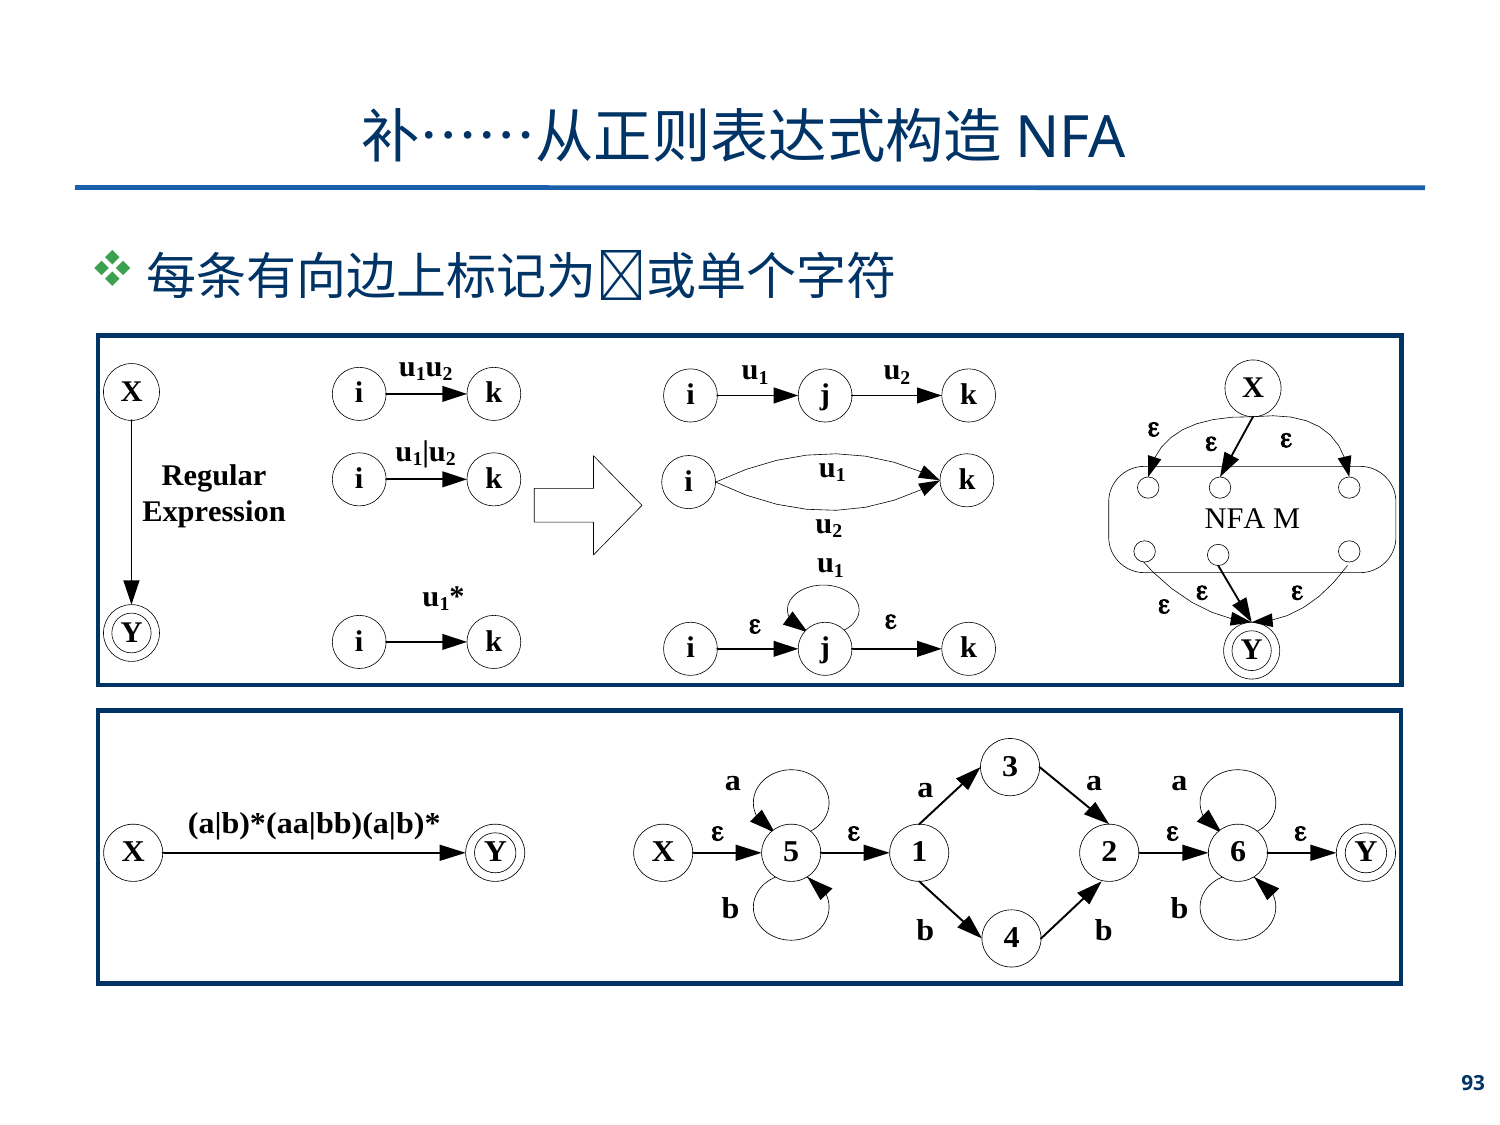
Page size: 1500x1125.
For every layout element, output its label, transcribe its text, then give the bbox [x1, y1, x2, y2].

title 补……从正则表达式构造NFA [137, 87, 1351, 181]
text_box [99, 712, 1400, 982]
slide_number 93 [1149, 1062, 1500, 1105]
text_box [99, 337, 1400, 683]
list 每条有向边上标记为或单个字符 [74, 224, 1426, 313]
